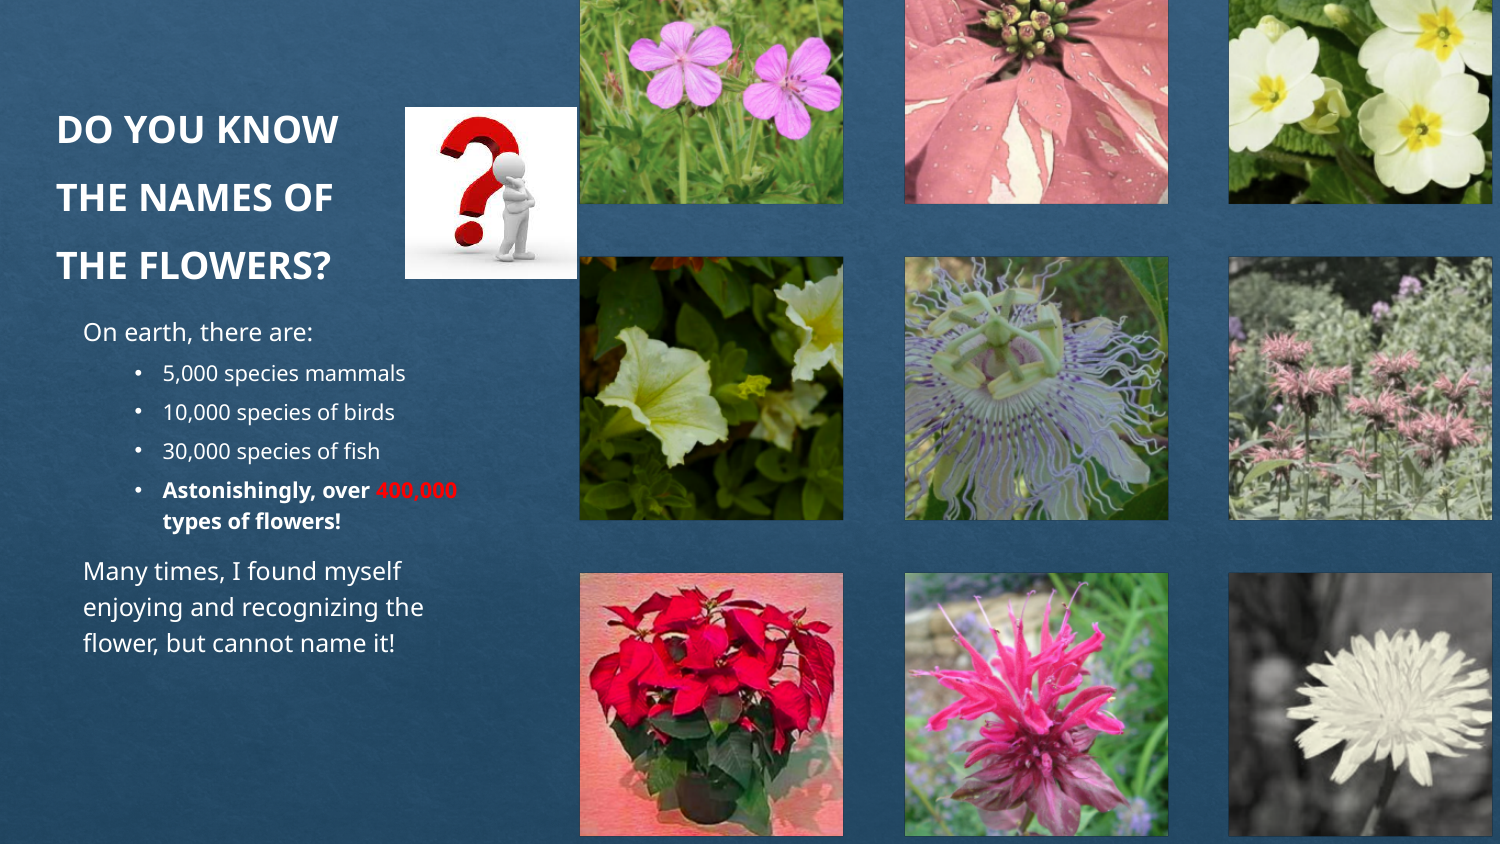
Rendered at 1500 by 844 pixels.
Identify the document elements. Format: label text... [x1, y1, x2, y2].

list On earth, there are: 5,000 species mammals 10,000 species of birds 30,000 species of fish Astonishingly, over 400,000 types of flowers! Many times, I found myself enjoying and recognizing the flower, but cannot name it! [63, 303, 492, 803]
picture [405, 0, 1500, 844]
title Do you know the names of the flowers? [40, 75, 430, 296]
